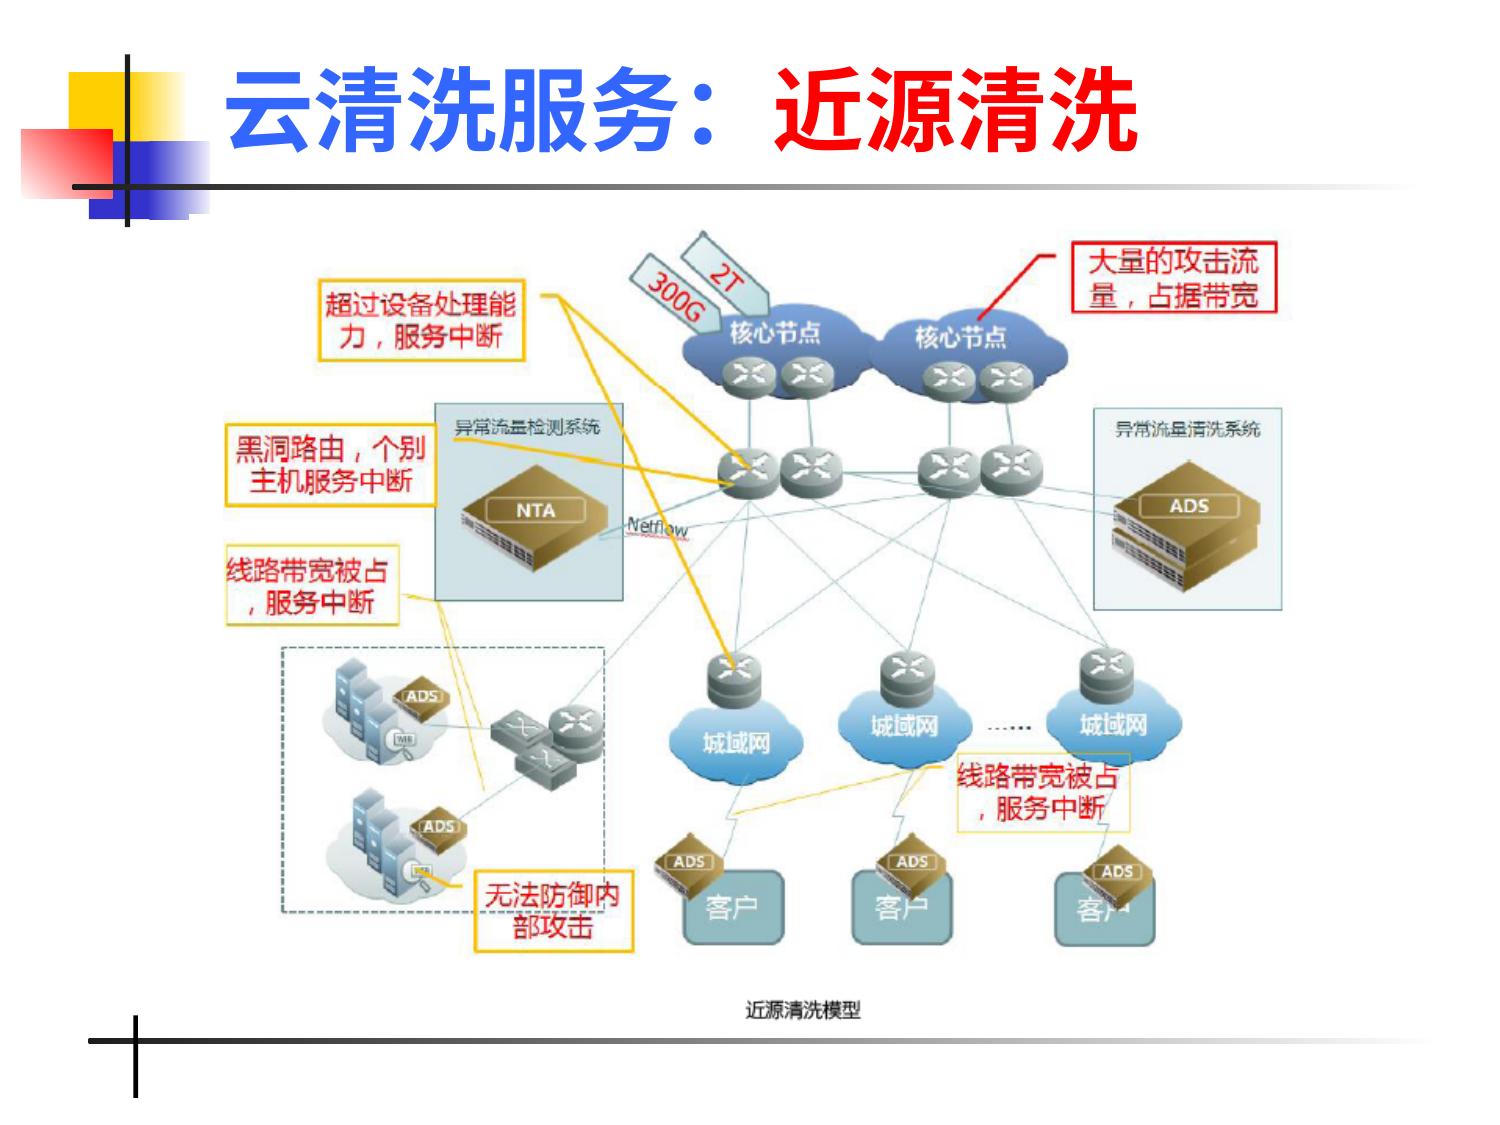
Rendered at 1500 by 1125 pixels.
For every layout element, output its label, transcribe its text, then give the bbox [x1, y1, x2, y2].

text_box 云清洗服务：近源清洗 [206, 57, 1317, 171]
picture [189, 214, 1300, 1031]
